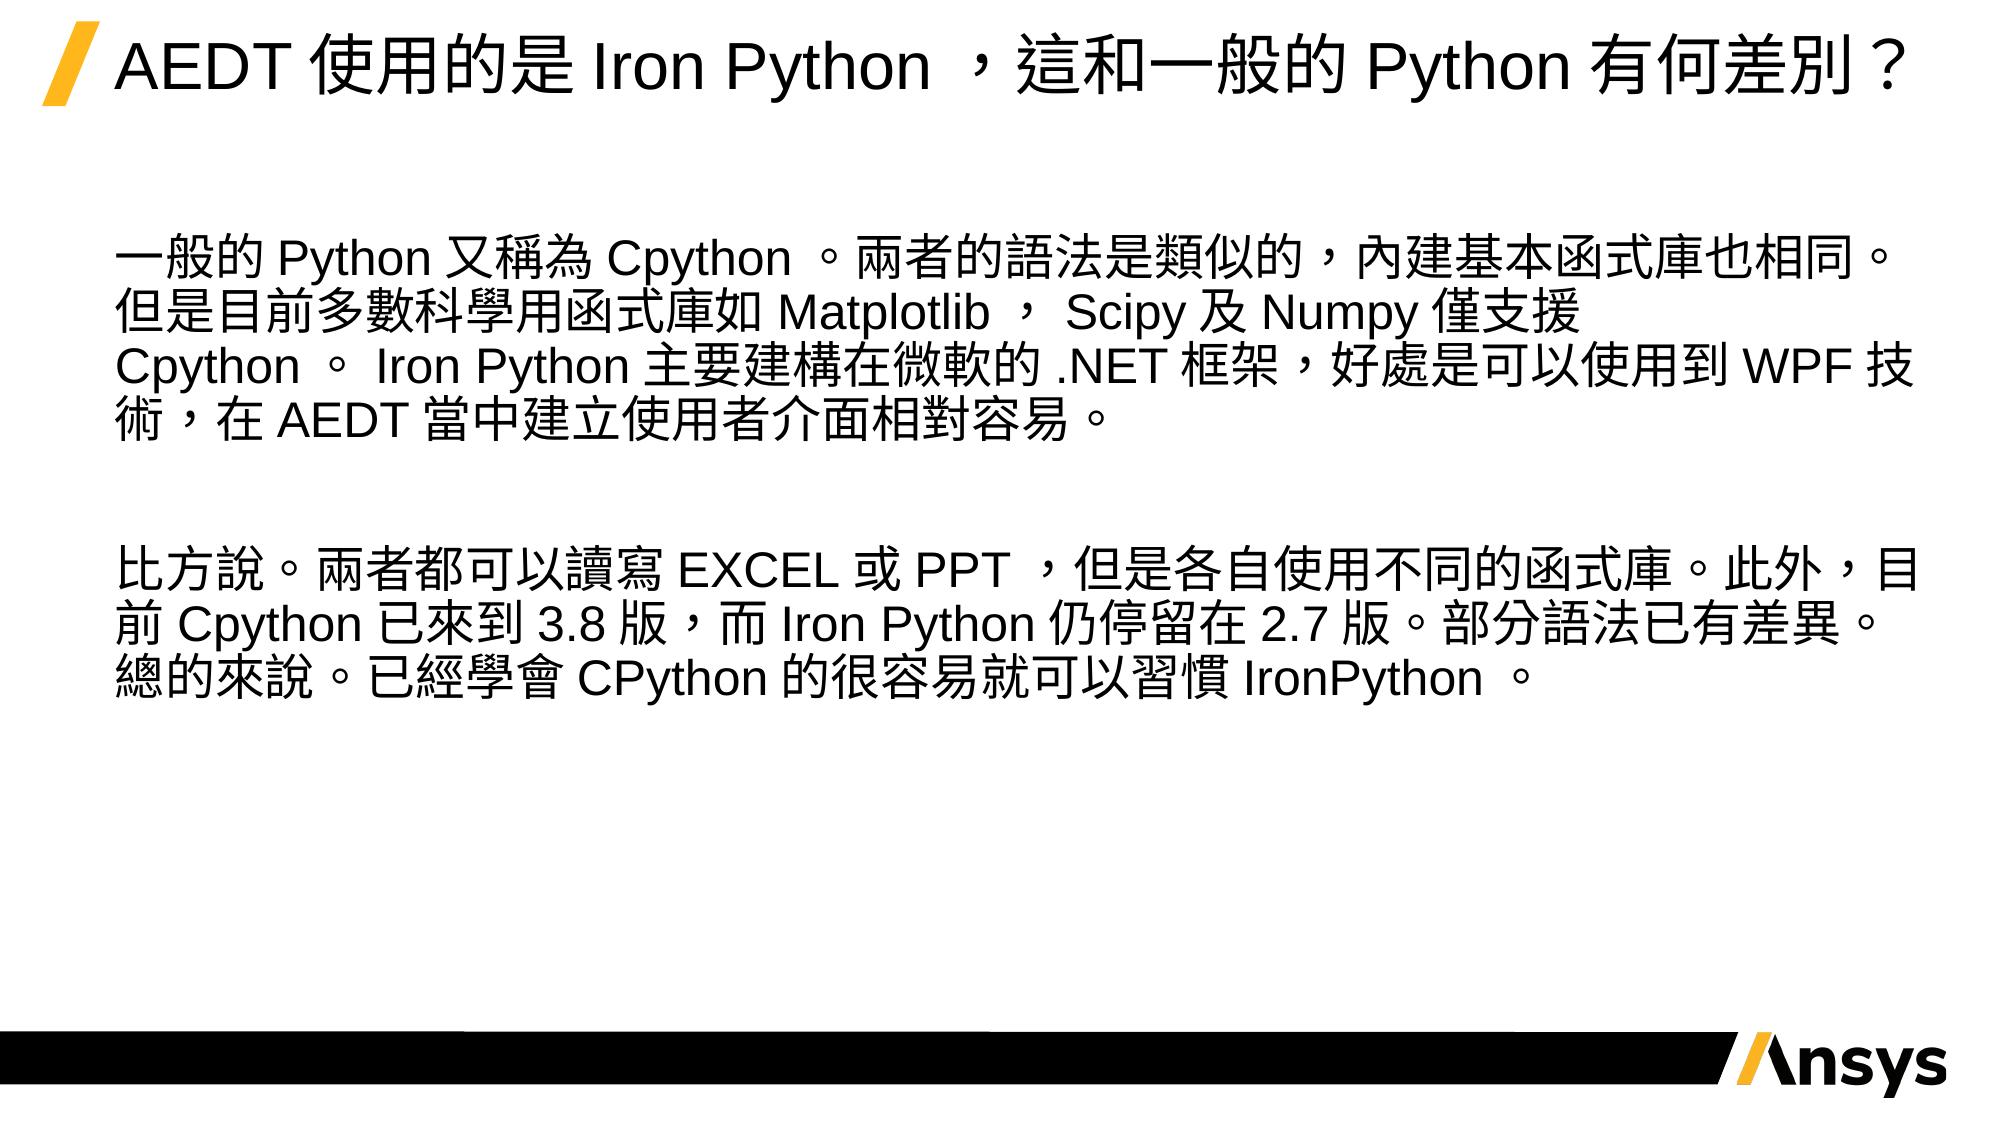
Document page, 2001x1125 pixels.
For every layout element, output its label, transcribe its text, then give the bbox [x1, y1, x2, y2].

title AEDT使用的是Iron Python，這和一般的Python有何差別？ [99, 24, 1900, 164]
list 一般的Python又稱為Cpython。兩者的語法是類似的，內建基本函式庫也相同。但是目前多數科學用函式庫如Matplotlib，Scipy及Numpy僅支援Cpython。Iron Python主要建構在微軟的.NET框架，好處是可以使用到WPF技術，在AEDT當中建立使用者介面相對容易。 比方說。兩者都可以讀寫EXCEL或PPT，但是各自使用不同的函式庫。此外，目前Cpython已來到3.8版，而Iron Python仍停留在2.7版。部分語法已有差異。總的來說。已經學會CPython的很容易就可以習慣IronPython。 [99, 224, 1950, 1007]
